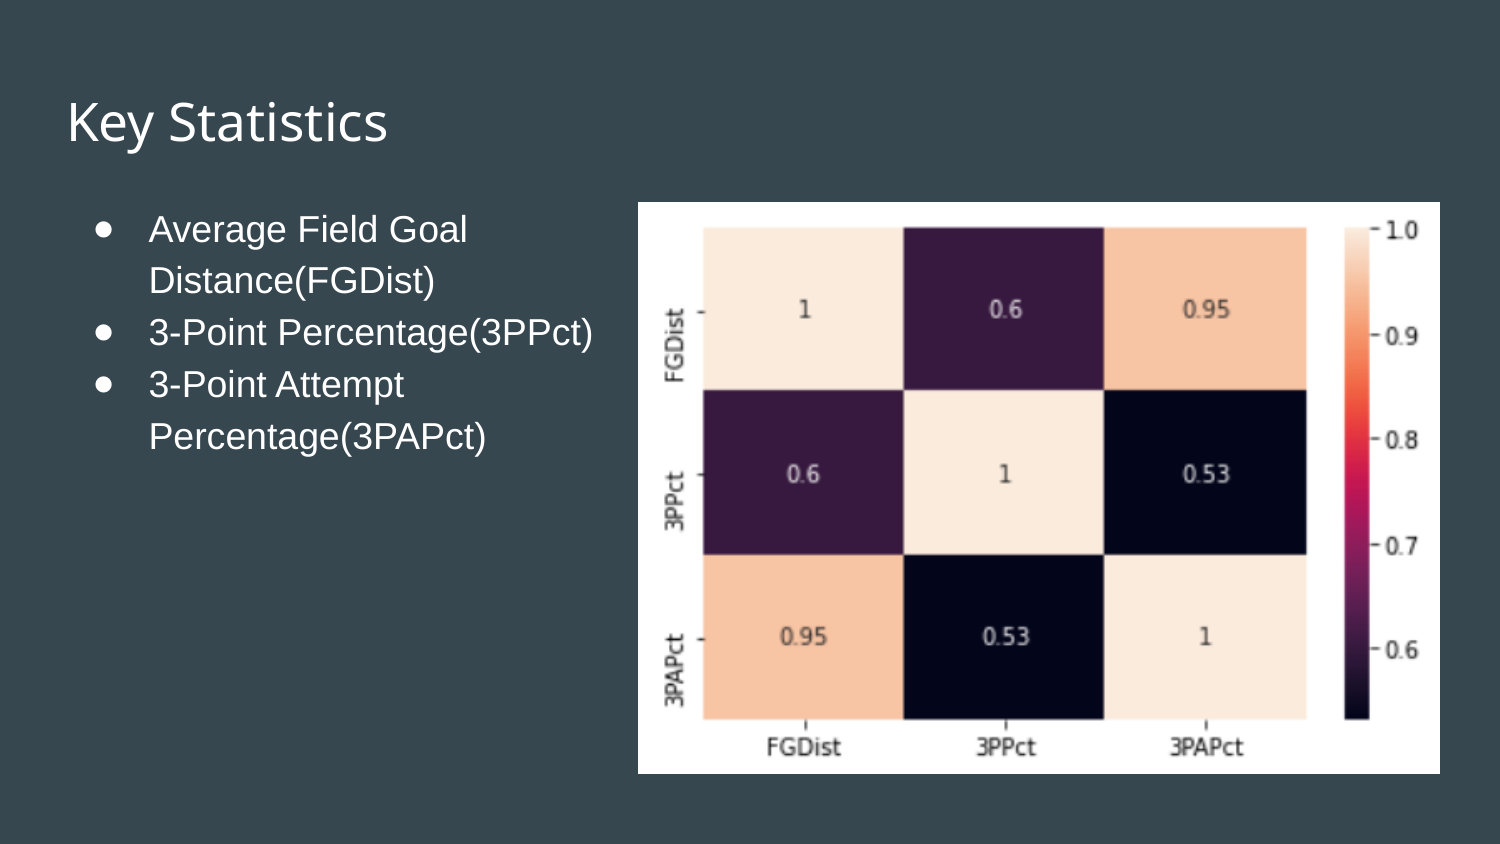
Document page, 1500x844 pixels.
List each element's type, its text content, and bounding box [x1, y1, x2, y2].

list Average Field Goal Distance(FGDist) 3-Point Percentage(3PPct) 3-Point Attempt Percentage(3PAPct) [58, 183, 691, 744]
title Key Statistics [51, 72, 1449, 167]
picture [638, 202, 1440, 775]
